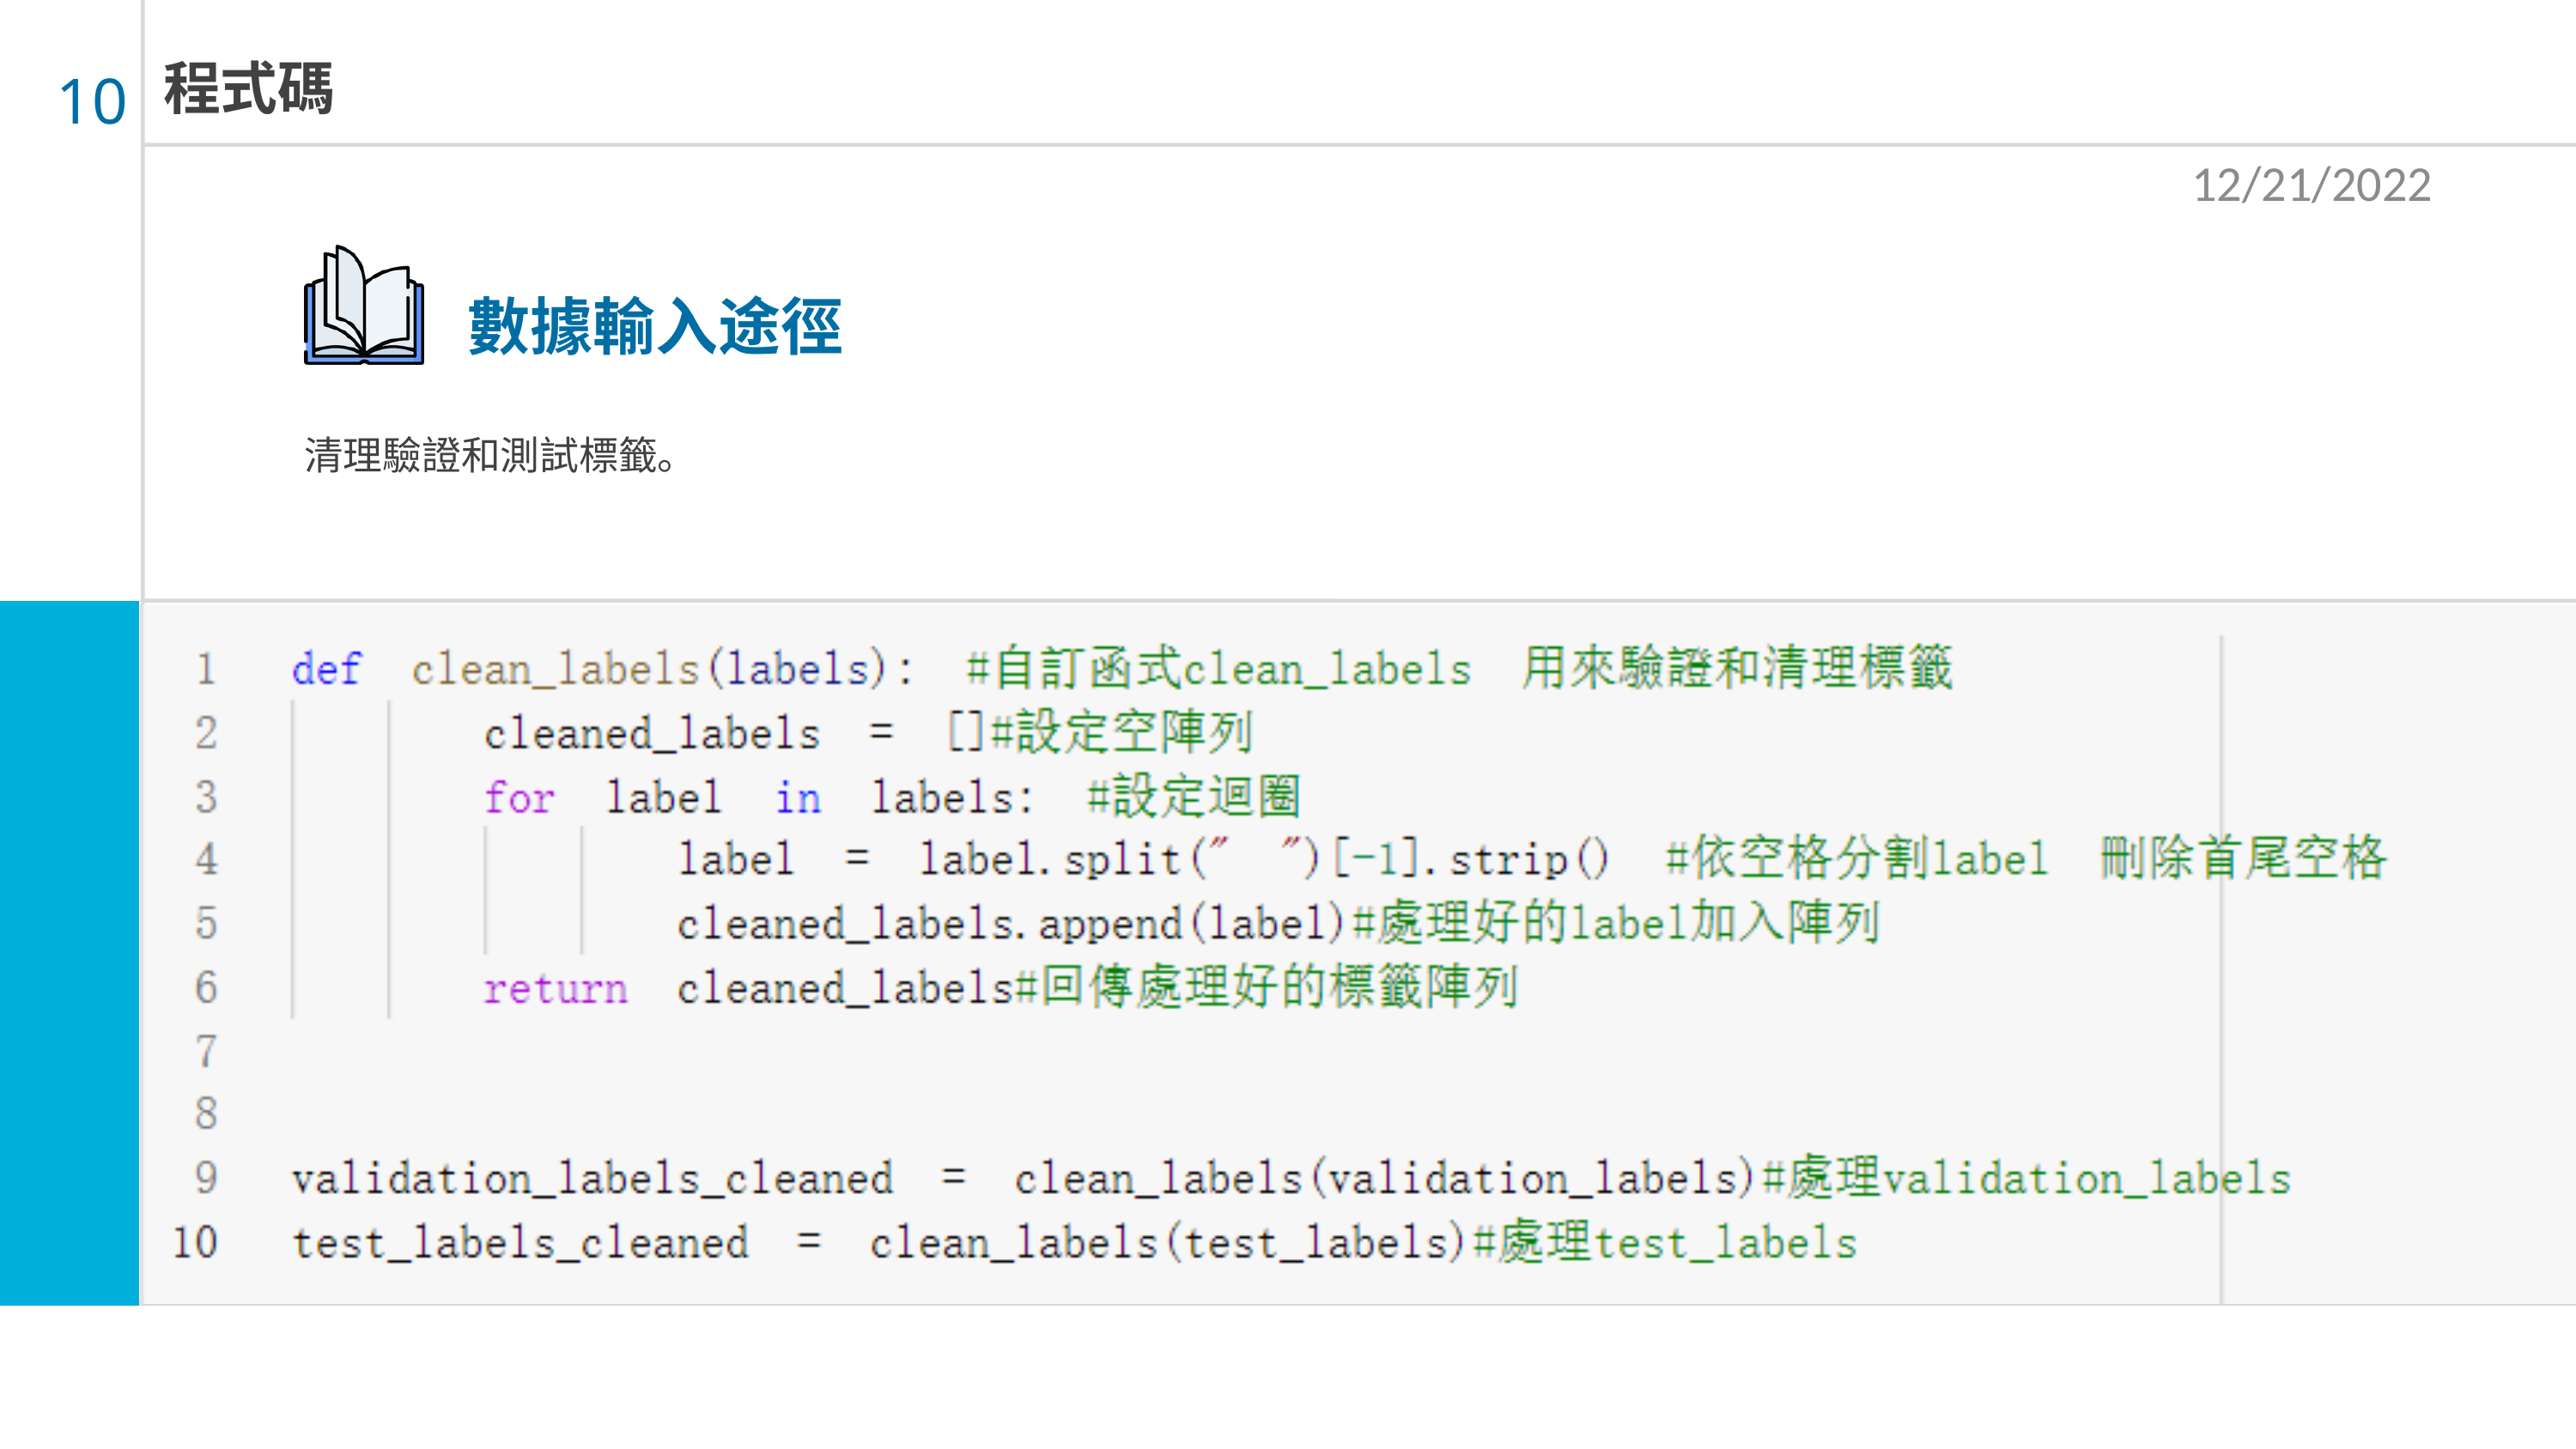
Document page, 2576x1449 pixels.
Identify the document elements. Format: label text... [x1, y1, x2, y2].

picture [140, 604, 2576, 1304]
text_box 數據輸入途徑 [467, 294, 894, 363]
text_box 10 [56, 10, 226, 136]
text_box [0, 600, 140, 1307]
text_box 程式碼 [226, 58, 446, 121]
text_box 清理驗證和測試標籤。 [304, 422, 2412, 479]
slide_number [2178, 155, 2480, 208]
picture [303, 245, 424, 365]
